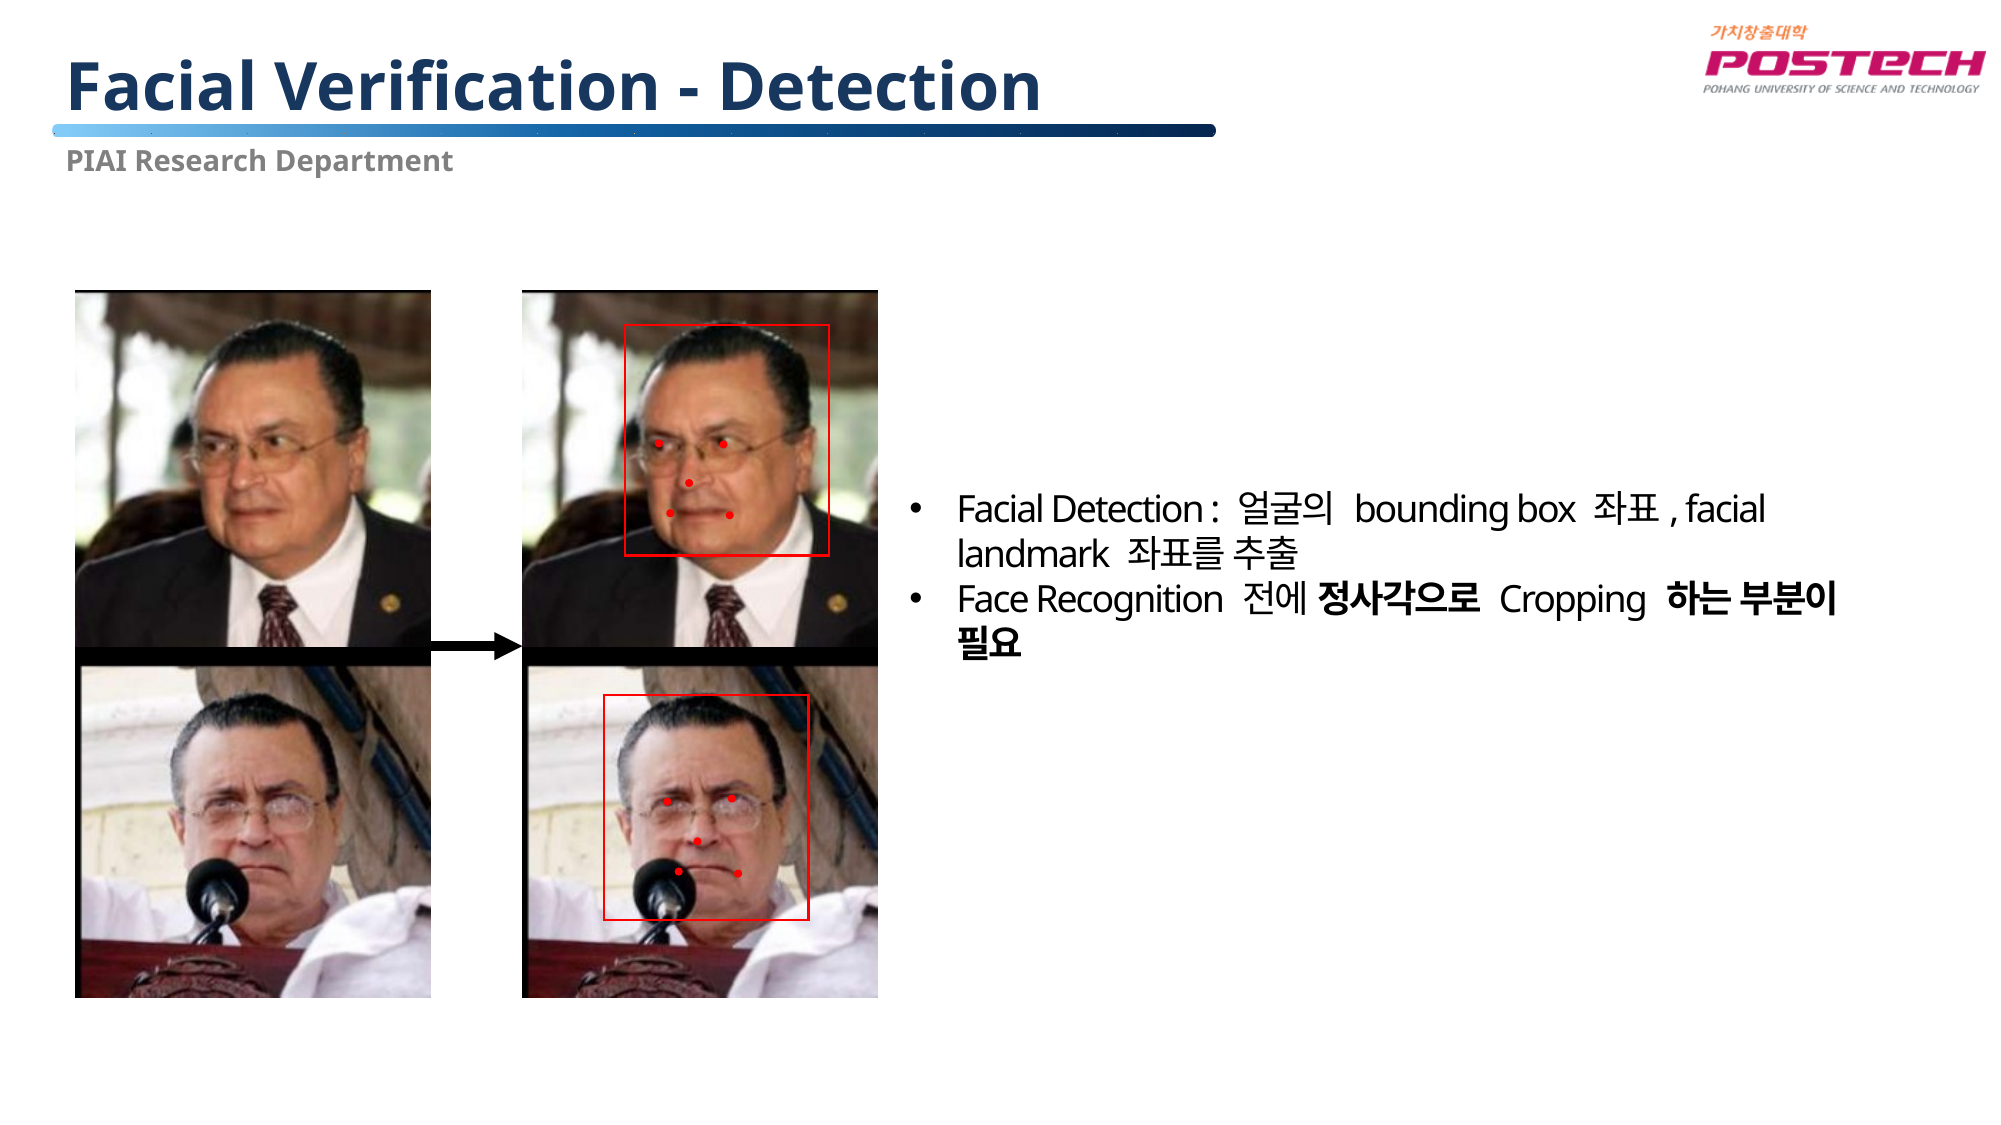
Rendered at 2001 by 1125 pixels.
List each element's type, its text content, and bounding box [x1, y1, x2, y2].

text_box Facial Detection : 얼굴의 bounding box 좌표, facial landmark 좌표를 추출 Face Recognition 전에 정사각으로 Cropping 하는 부분이 필요 [894, 189, 1924, 961]
picture [1703, 25, 1986, 93]
picture [75, 290, 432, 998]
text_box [50, 36, 1217, 186]
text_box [522, 290, 878, 998]
